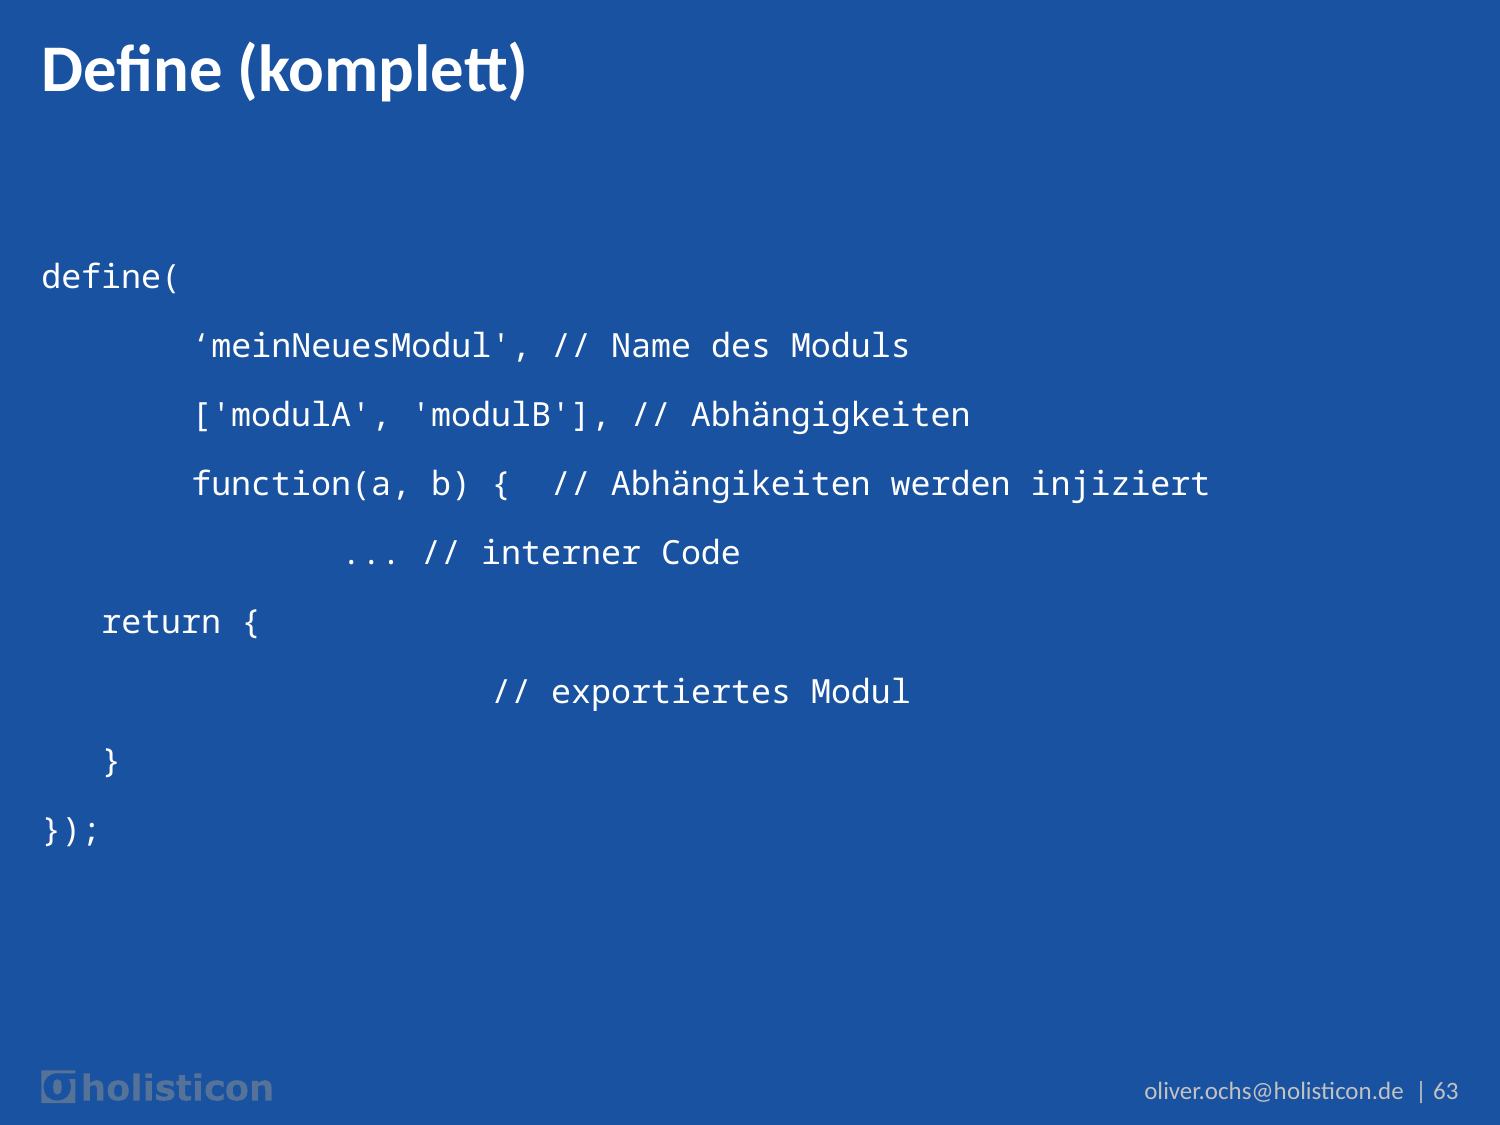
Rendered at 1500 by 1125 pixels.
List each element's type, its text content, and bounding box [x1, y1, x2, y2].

list define( ‘meinNeuesModul', // Name des Moduls ['modulA', 'modulB'], // Abhängigkeiten function(a, b) { // Abhängikeiten werden injiziert ... // interner Code return { // exportiertes Modul } }); [41, 255, 1436, 973]
title Define (komplett) [41, 24, 1436, 188]
